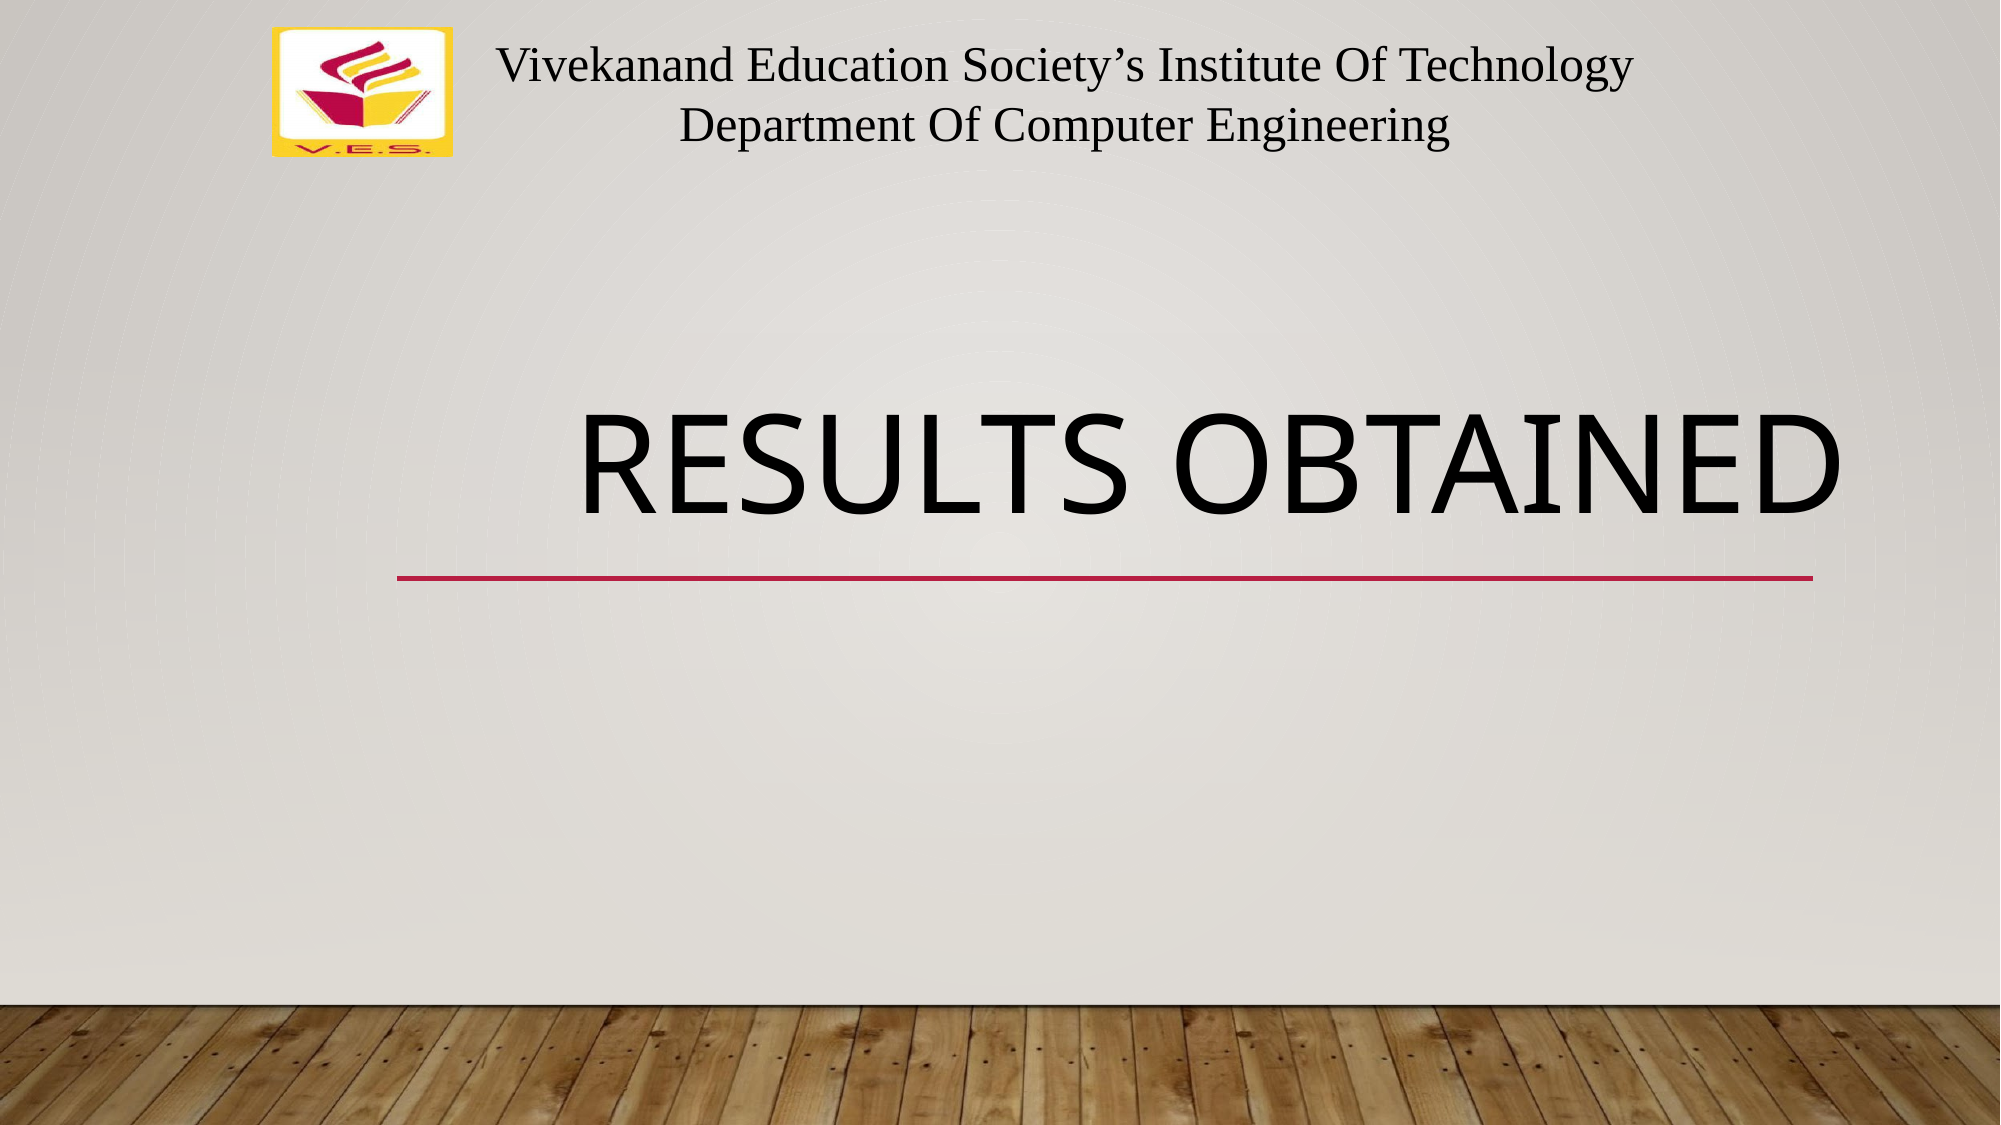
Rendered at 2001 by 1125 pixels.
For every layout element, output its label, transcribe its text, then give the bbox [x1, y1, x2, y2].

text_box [271, 23, 1655, 161]
title RESULTS OBTAINED [513, 255, 1909, 544]
picture [0, 1005, 2000, 1125]
